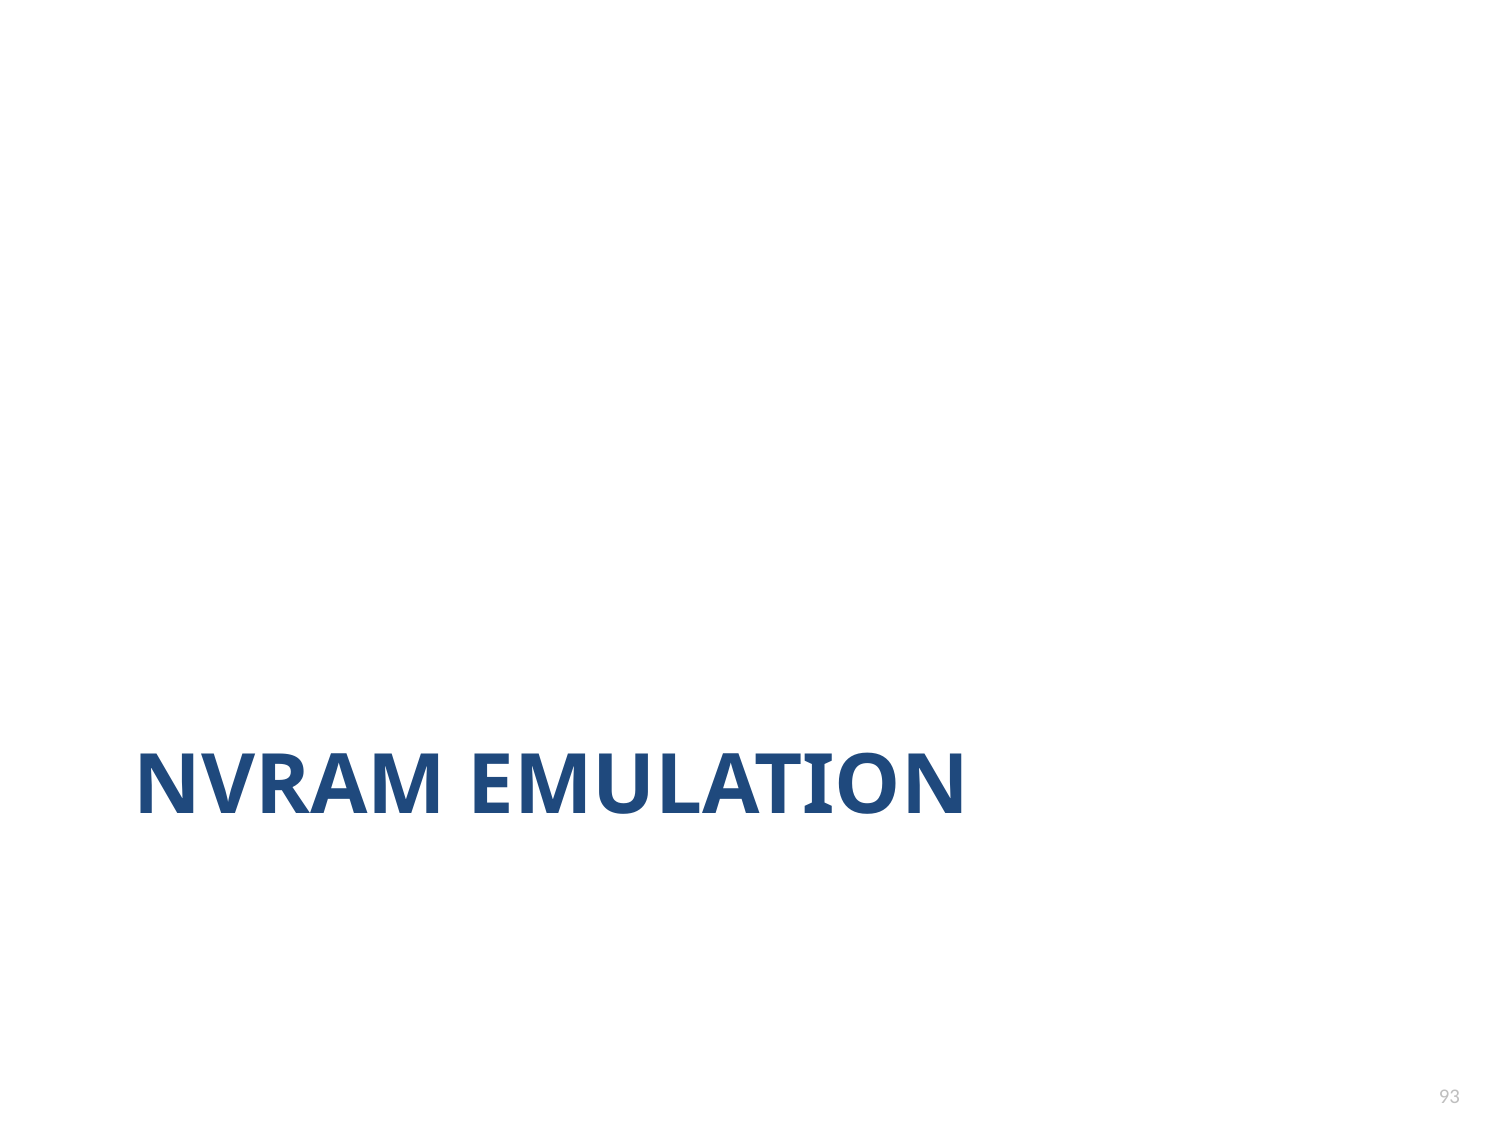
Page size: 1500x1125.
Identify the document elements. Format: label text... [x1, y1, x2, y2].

slide_number 93 [1125, 1065, 1475, 1125]
title NVRAM Emulation [118, 722, 1394, 947]
